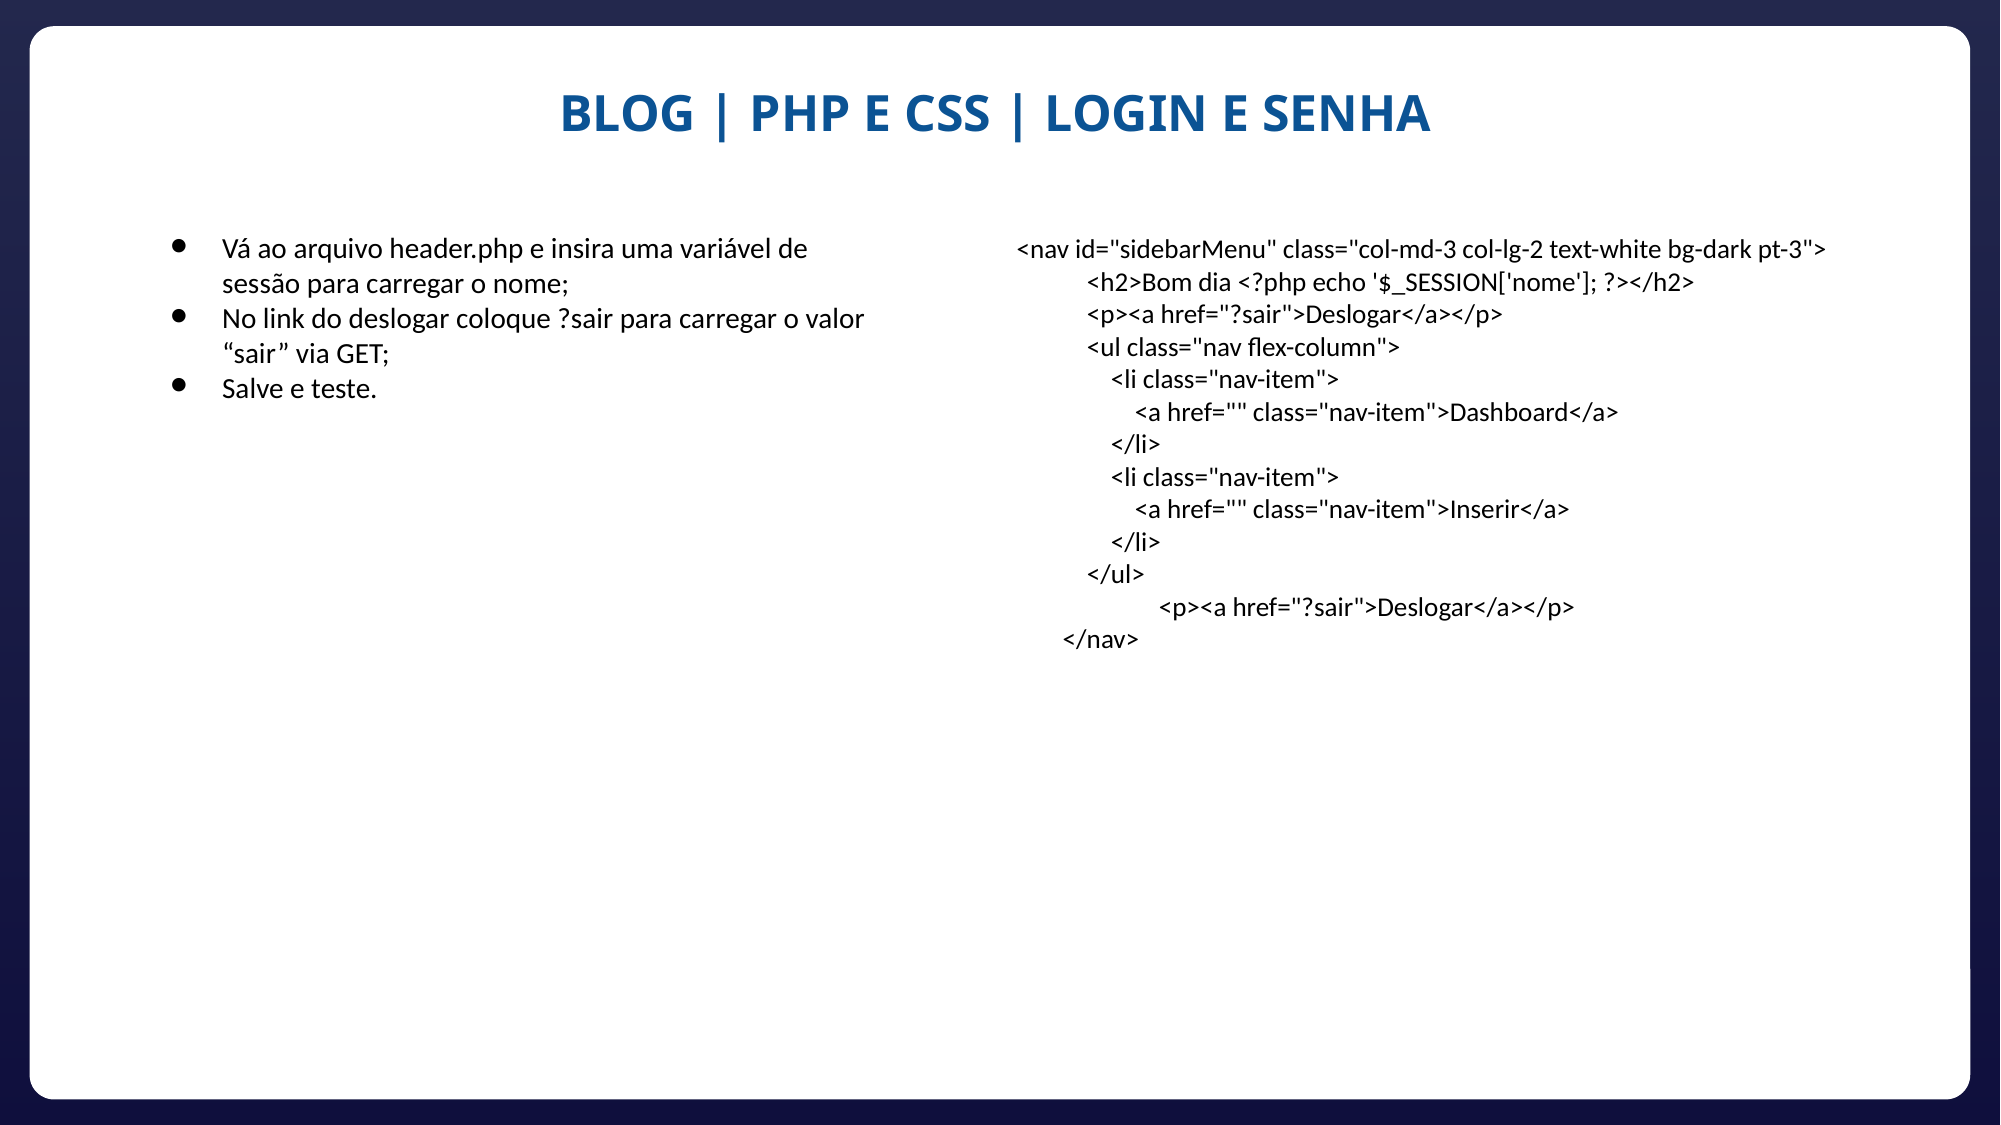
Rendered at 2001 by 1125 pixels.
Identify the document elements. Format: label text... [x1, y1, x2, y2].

text_box BLOG | PHP E CSS | LOGIN E SENHA [140, 66, 1851, 157]
text_box Vá ao arquivo header.php e insira uma variável de sessão para carregar o nome; No link do deslogar coloque ?sair para carregar o valor “sair” via GET; Salve e teste. [132, 214, 887, 420]
text_box <nav id="sidebarMenu" class="col-md-3 col-lg-2 text-white bg-dark pt-3"> <h2>Bom dia <?php echo '$_SESSION['nome']; ?></h2> <p><a href="?sair">Deslogar</a></p> <ul class="nav flex-column"> <li class="nav-item"> <a href="" class="nav-item">Dashboard</a> </li> <li class="nav-item"> <a href="" class="nav-item">Inserir</a> </li> </ul> <p><a href="?sair">Deslogar</a></p> </nav> [975, 214, 1845, 705]
